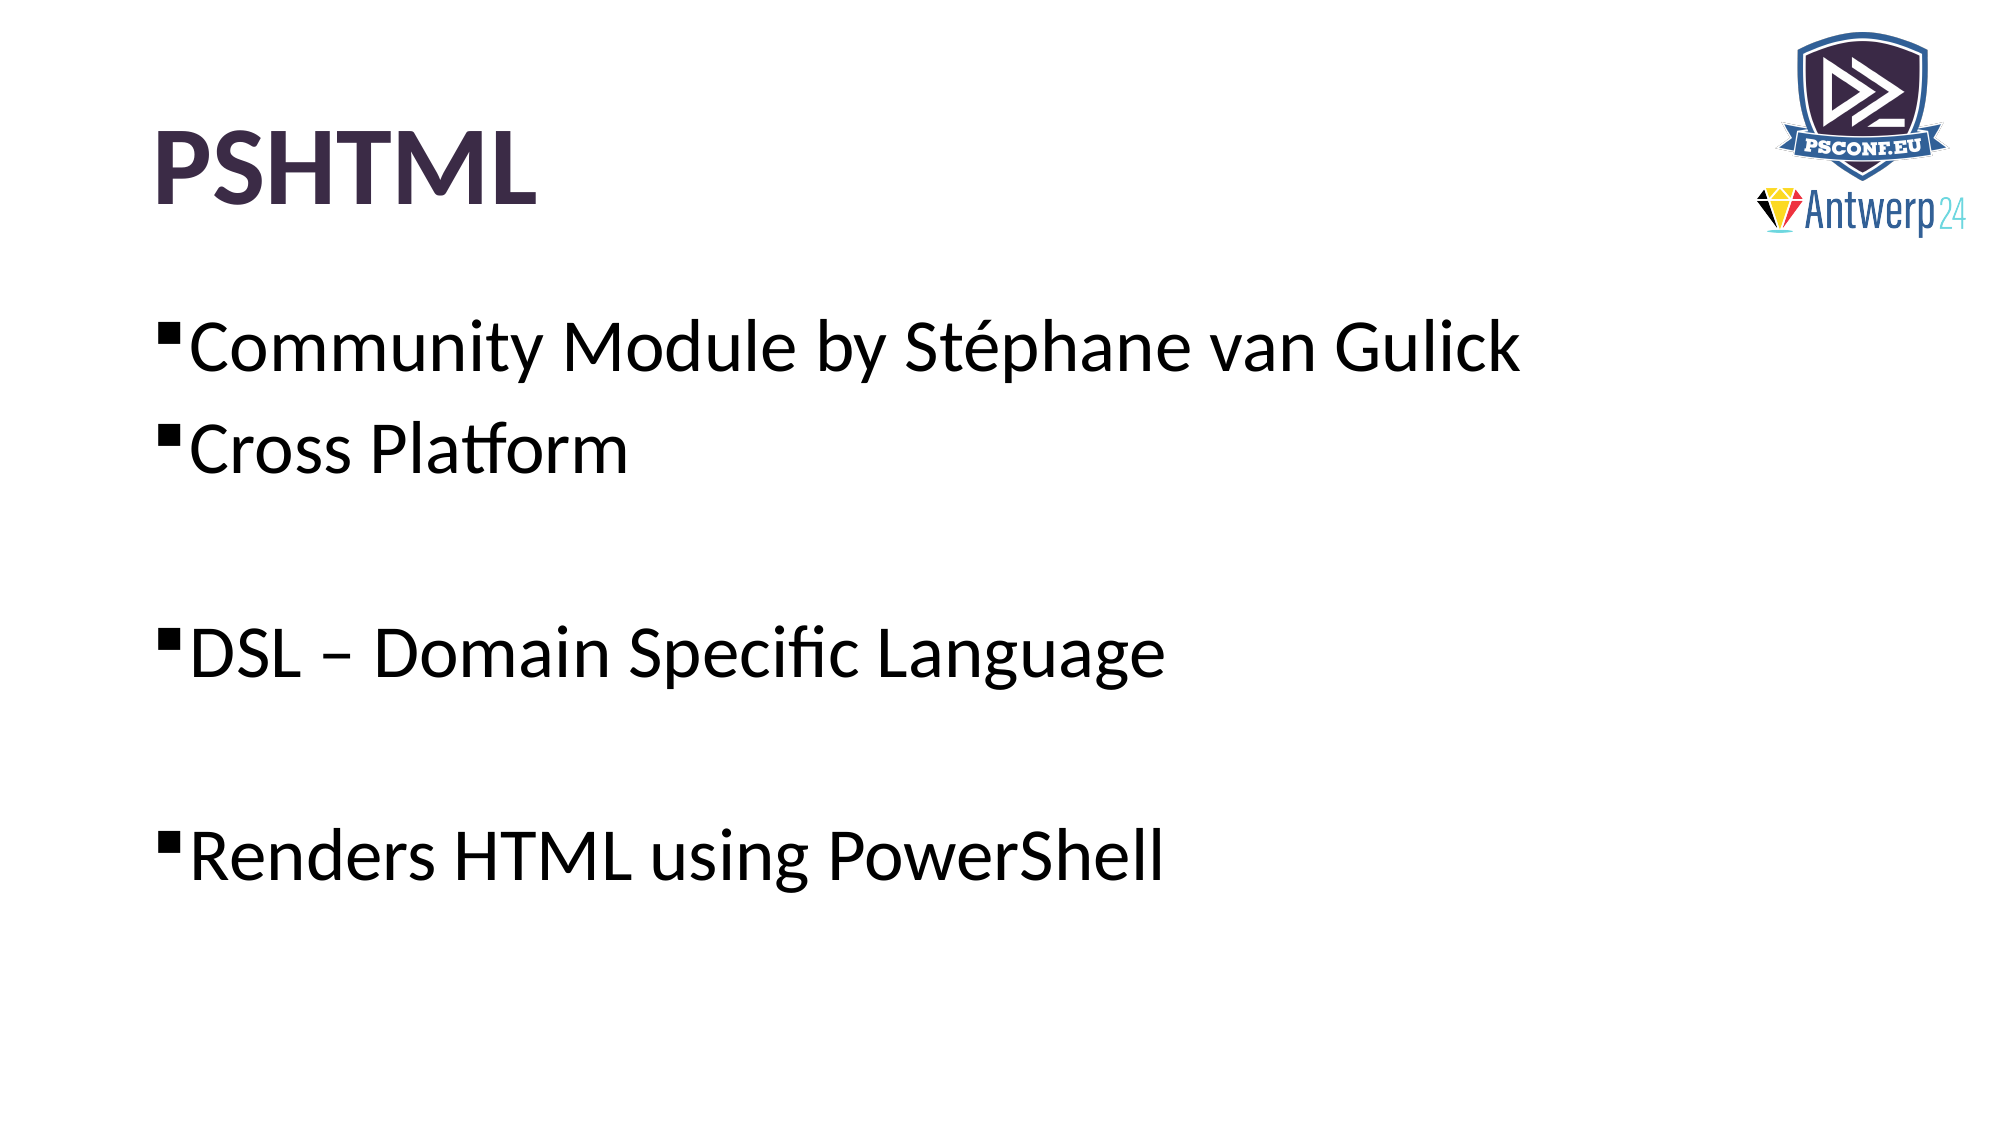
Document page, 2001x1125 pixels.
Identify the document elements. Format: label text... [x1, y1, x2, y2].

title PSHTML [137, 59, 1735, 278]
picture [1757, 188, 1966, 238]
list Community Module by Stéphane van Gulick Cross Platform DSL – Domain Specific Language Renders HTML using PowerShell [137, 299, 1863, 1014]
picture [1775, 32, 1950, 181]
